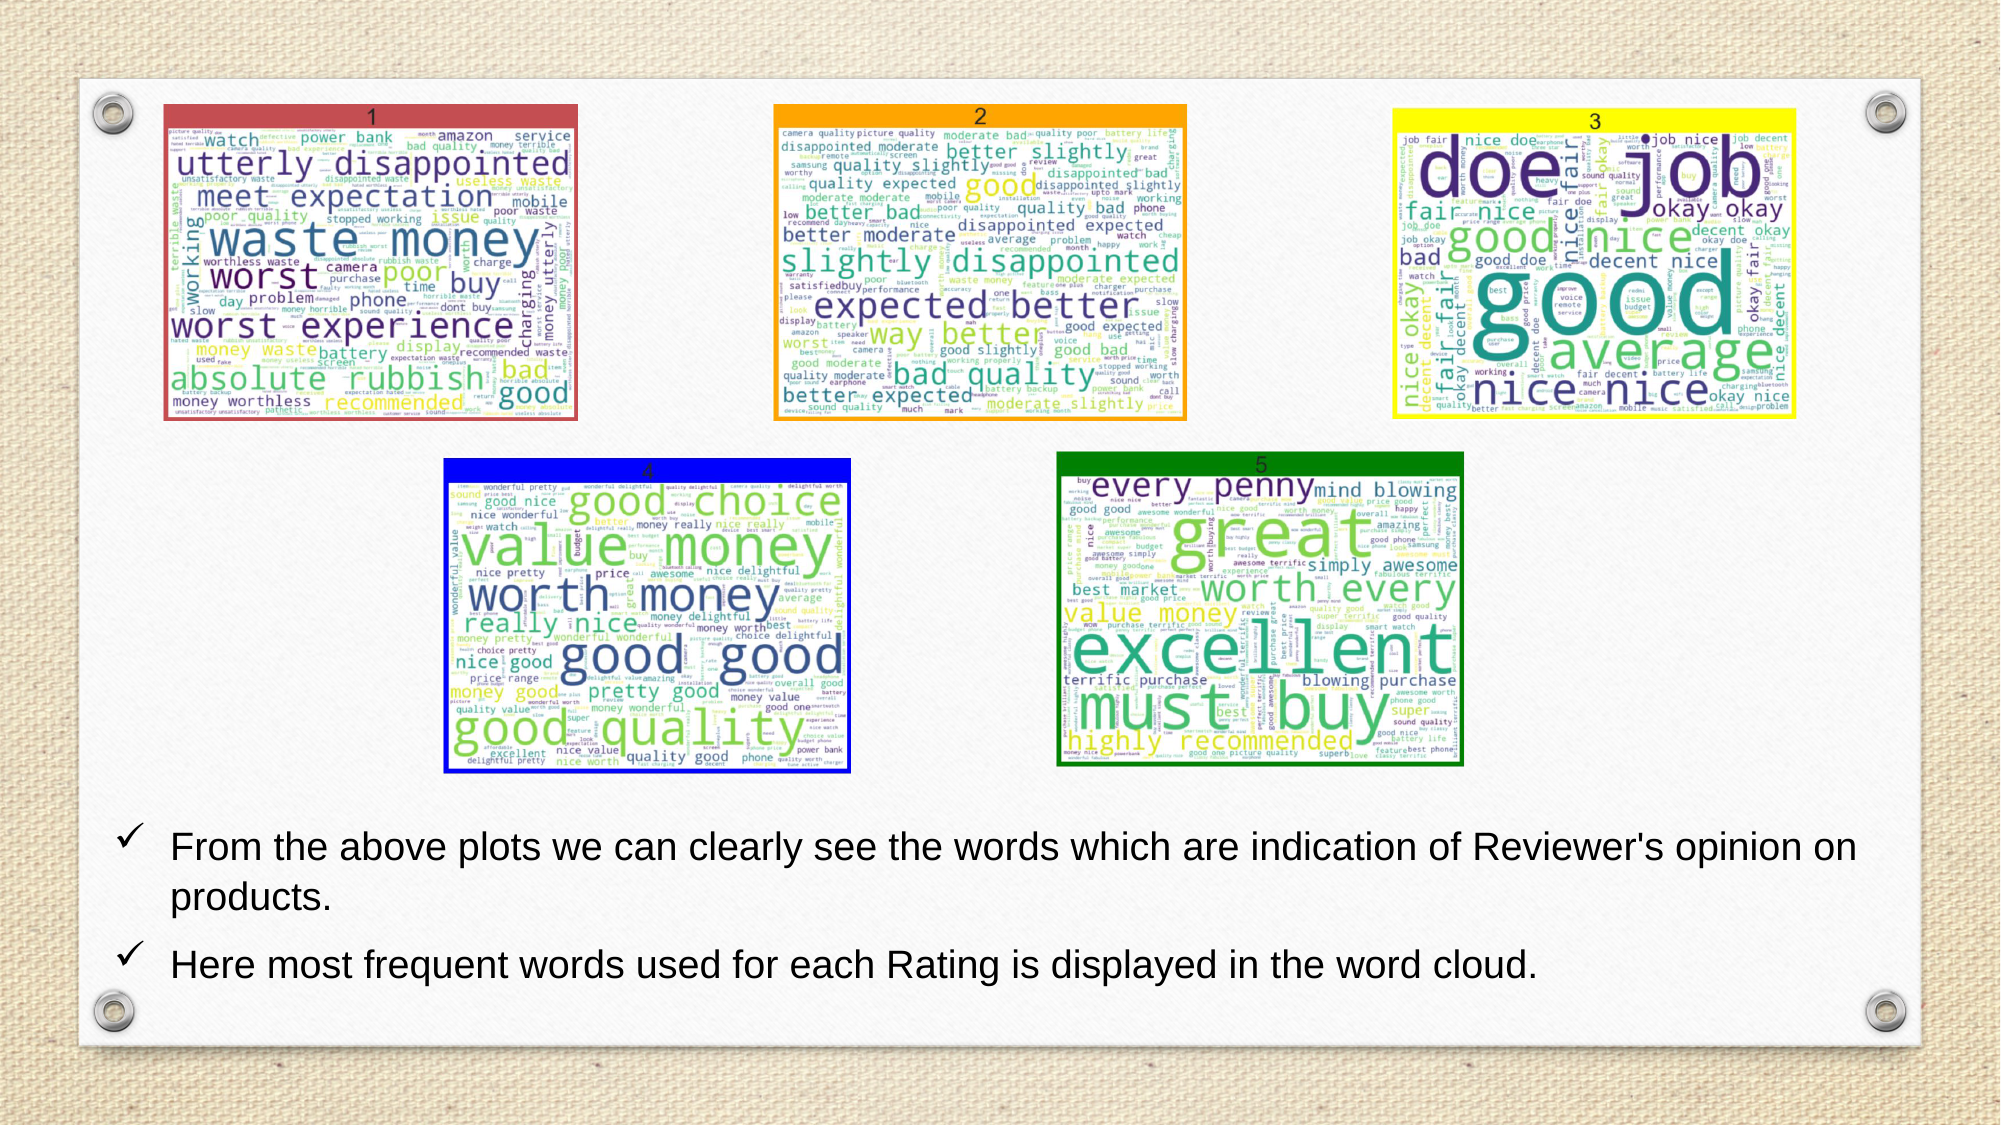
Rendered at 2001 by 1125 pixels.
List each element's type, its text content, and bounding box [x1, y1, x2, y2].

picture [0, 0, 2001, 1125]
text_box From the above plots we can clearly see the words which are indication of Reviewer's opinion on products. Here most frequent words used for each Rating is displayed in the word cloud. [99, 809, 1901, 994]
